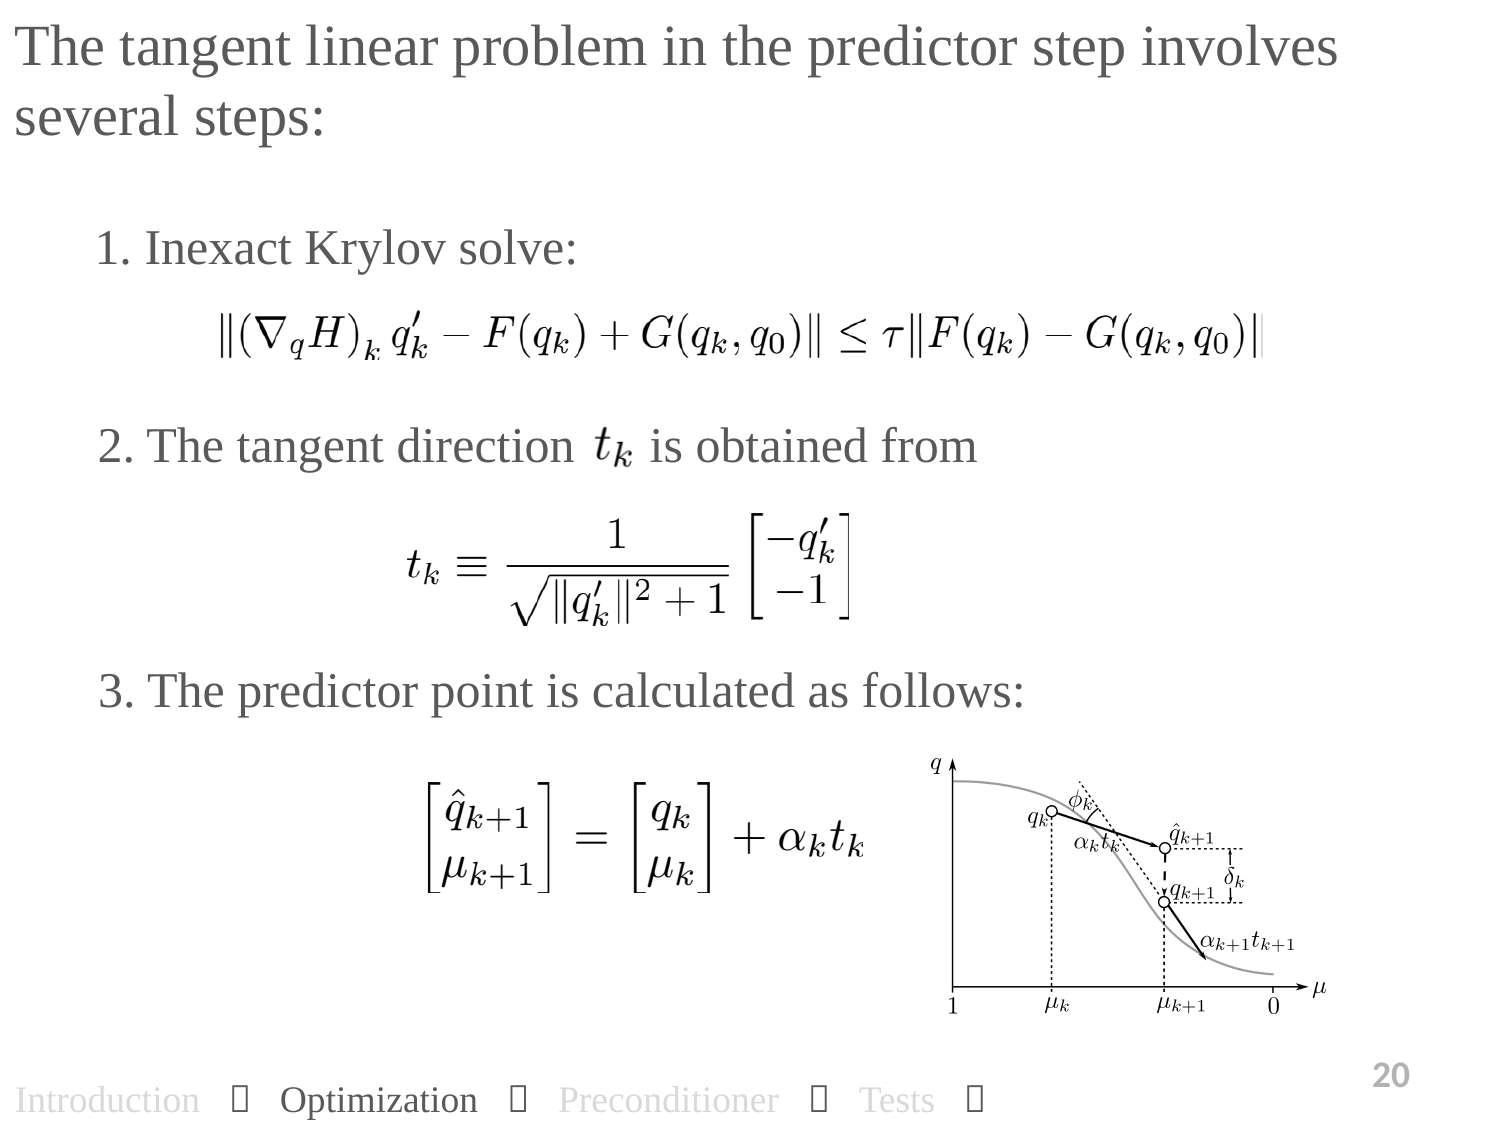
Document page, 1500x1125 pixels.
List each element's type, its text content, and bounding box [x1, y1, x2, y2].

text_box 2. The tangent direction is obtained from [82, 405, 1015, 540]
picture [594, 420, 646, 490]
text_box 3. The predictor point is calculated as follows: [83, 650, 1327, 726]
picture [220, 310, 1263, 361]
text_box The tangent linear problem in the predictor step involves several steps: [0, 0, 1388, 155]
picture [931, 758, 1326, 1014]
picture [427, 781, 864, 893]
picture [406, 512, 850, 627]
slide_number 20 [1074, 1042, 1425, 1103]
text_box 1. Inexact Krylov solve: [79, 207, 613, 282]
text_box Introduction  Optimization  Preconditioner  Tests  Summary [0, 1045, 1171, 1125]
